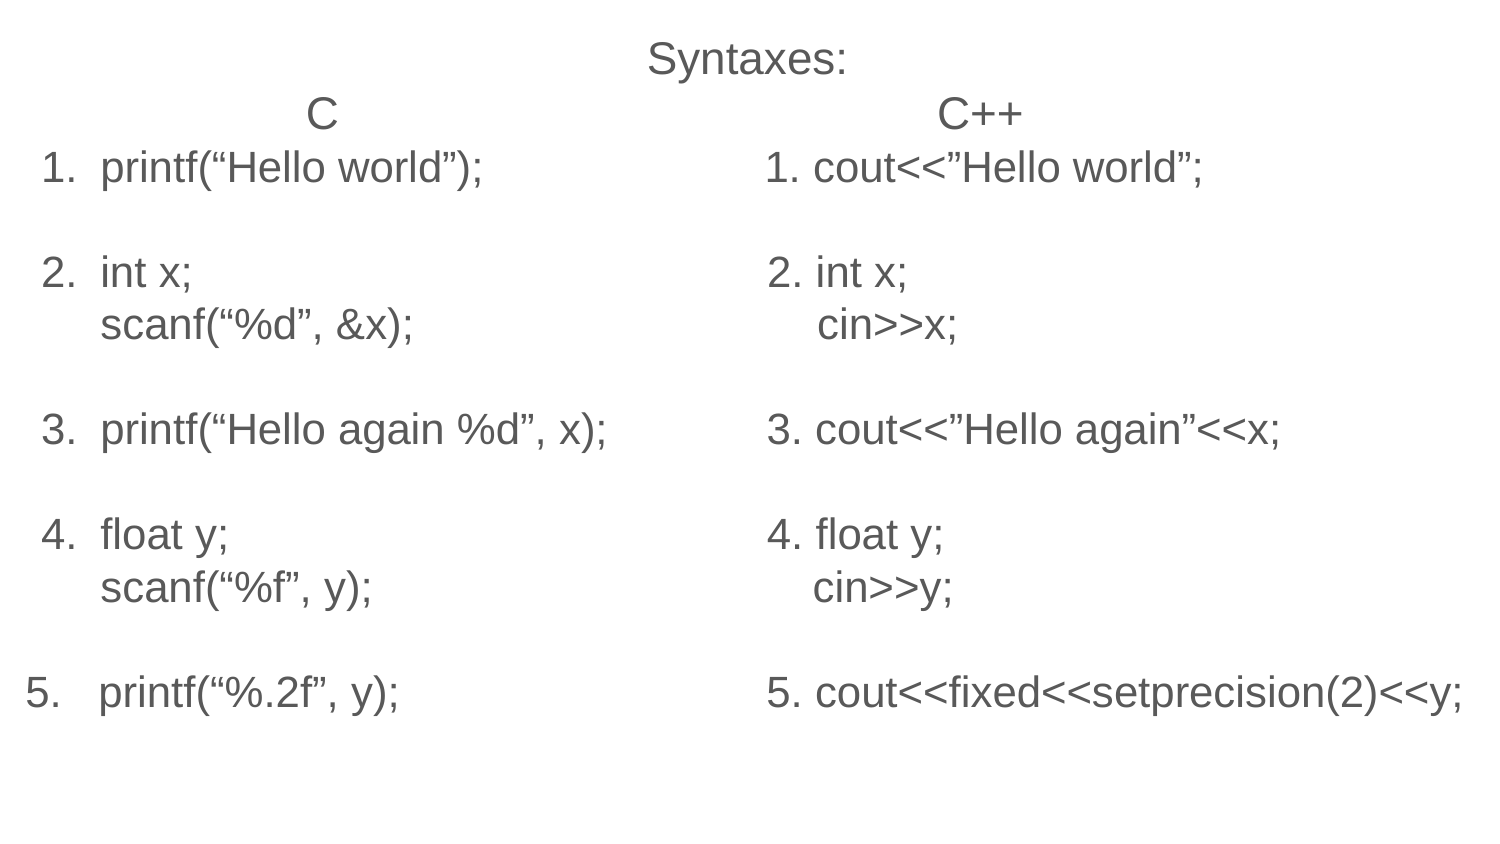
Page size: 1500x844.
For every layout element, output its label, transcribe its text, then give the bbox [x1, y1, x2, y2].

subtitle Syntaxes: C C++ printf(“Hello world”); 1. cout<<”Hello world”; int x; 2. int x; scanf(“%d”, &x); cin>>x; printf(“Hello again %d”, x); 3. cout<<”Hello again”<<x; float y; 4. float y; scanf(“%f”, y); cin>>y; 5. printf(“%.2f”, y); 5. cout<<fixed<<setprecision(2)<<y; [10, 13, 1485, 833]
